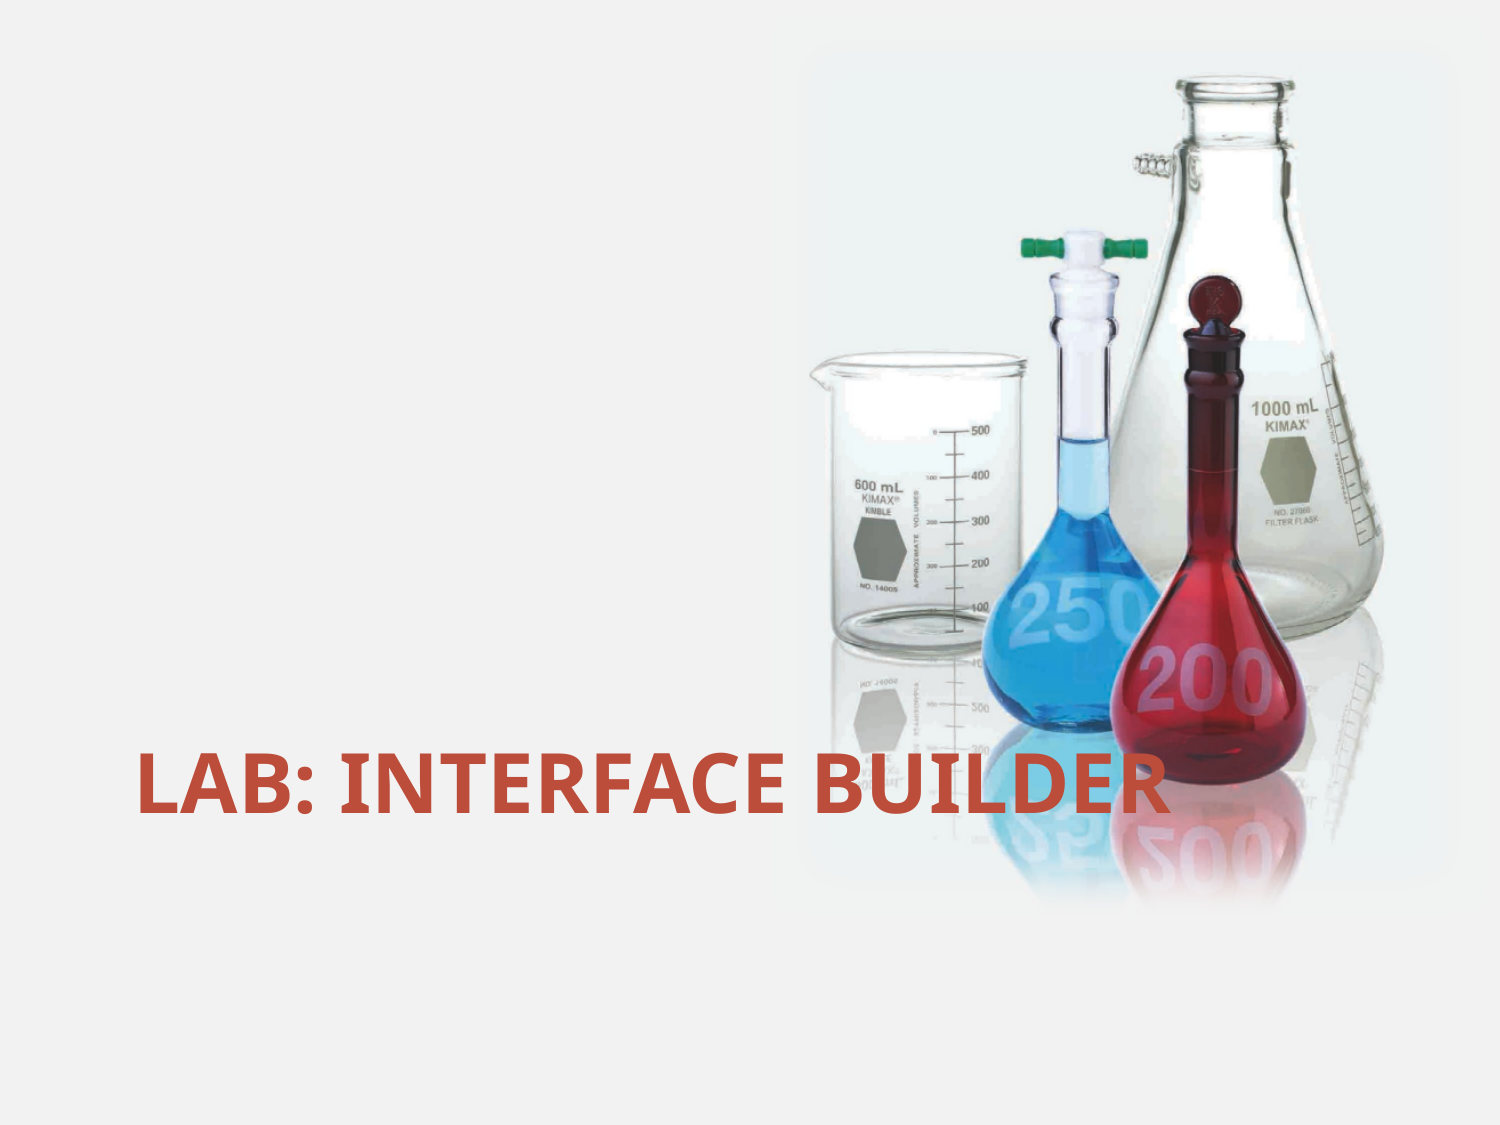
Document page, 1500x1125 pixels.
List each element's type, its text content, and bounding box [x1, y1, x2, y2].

picture [768, 12, 1488, 918]
title Lab: Interface Builder [118, 722, 1394, 947]
